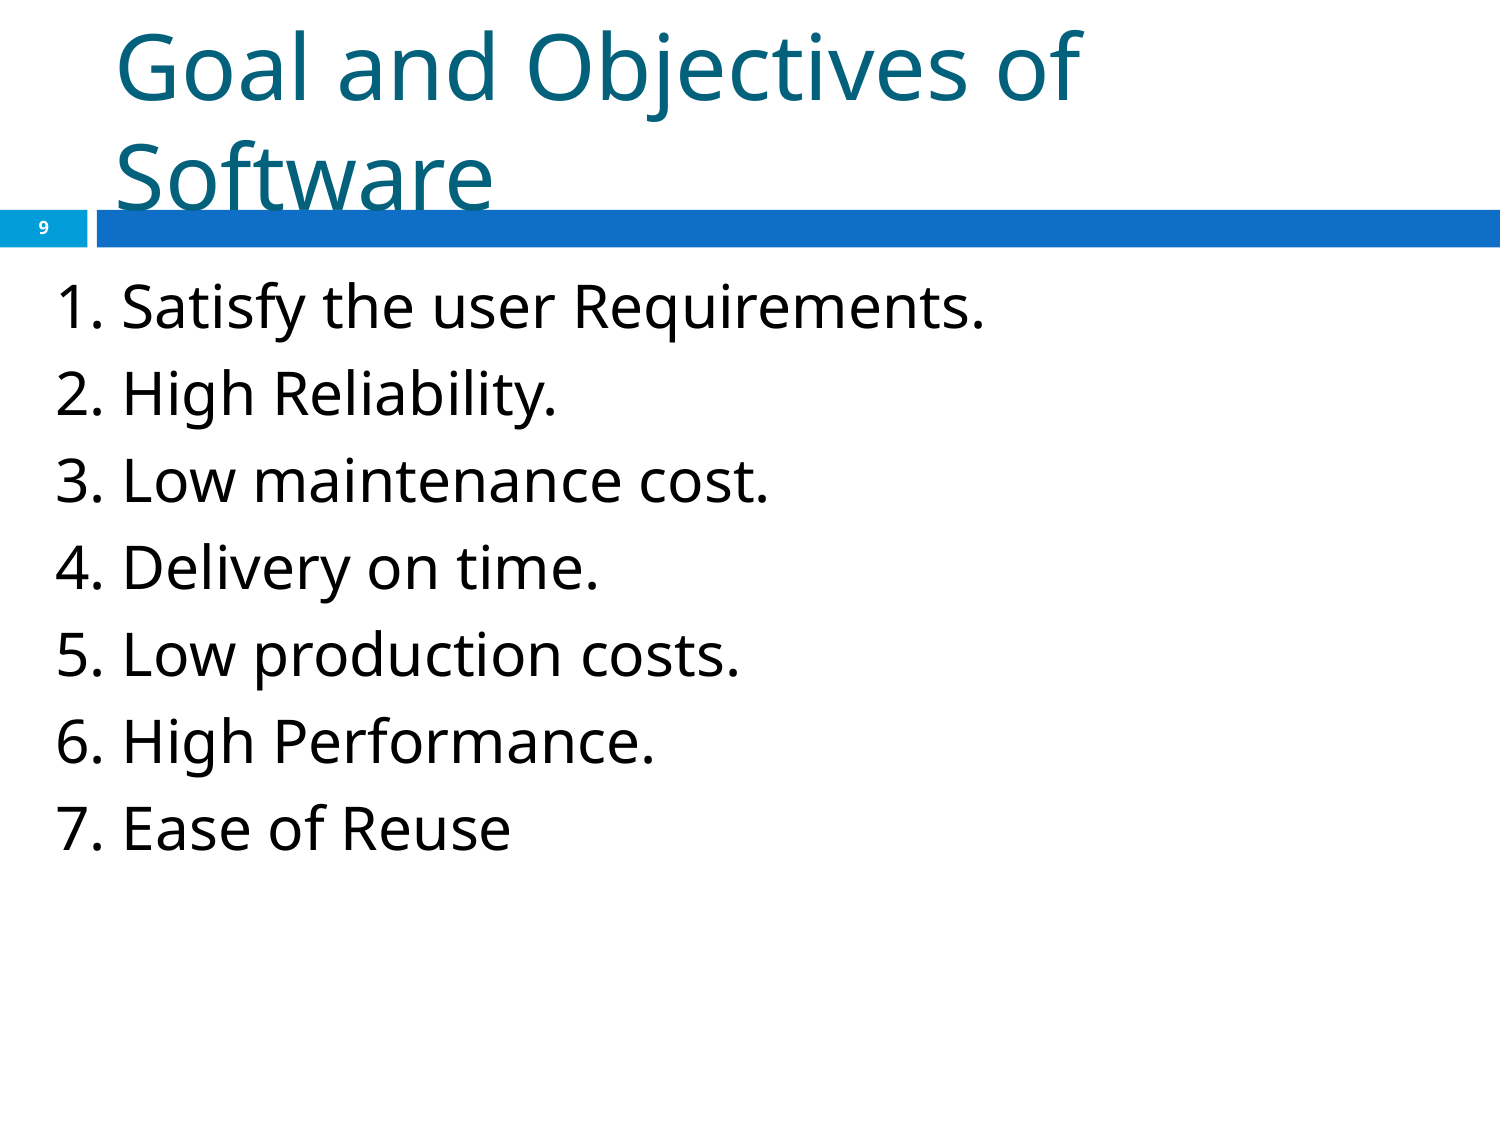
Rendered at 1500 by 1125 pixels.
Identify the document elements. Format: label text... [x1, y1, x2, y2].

slide_number ‹#› [0, 208, 88, 249]
title Goal and Objectives of Software [99, 37, 1438, 200]
list 1. Satisfy the user Requirements. 2. High Reliability. 3. Low maintenance cost. 4. Delivery on time. 5. Low production costs. 6. High Performance. 7. Ease of Reuse [40, 260, 1500, 1011]
